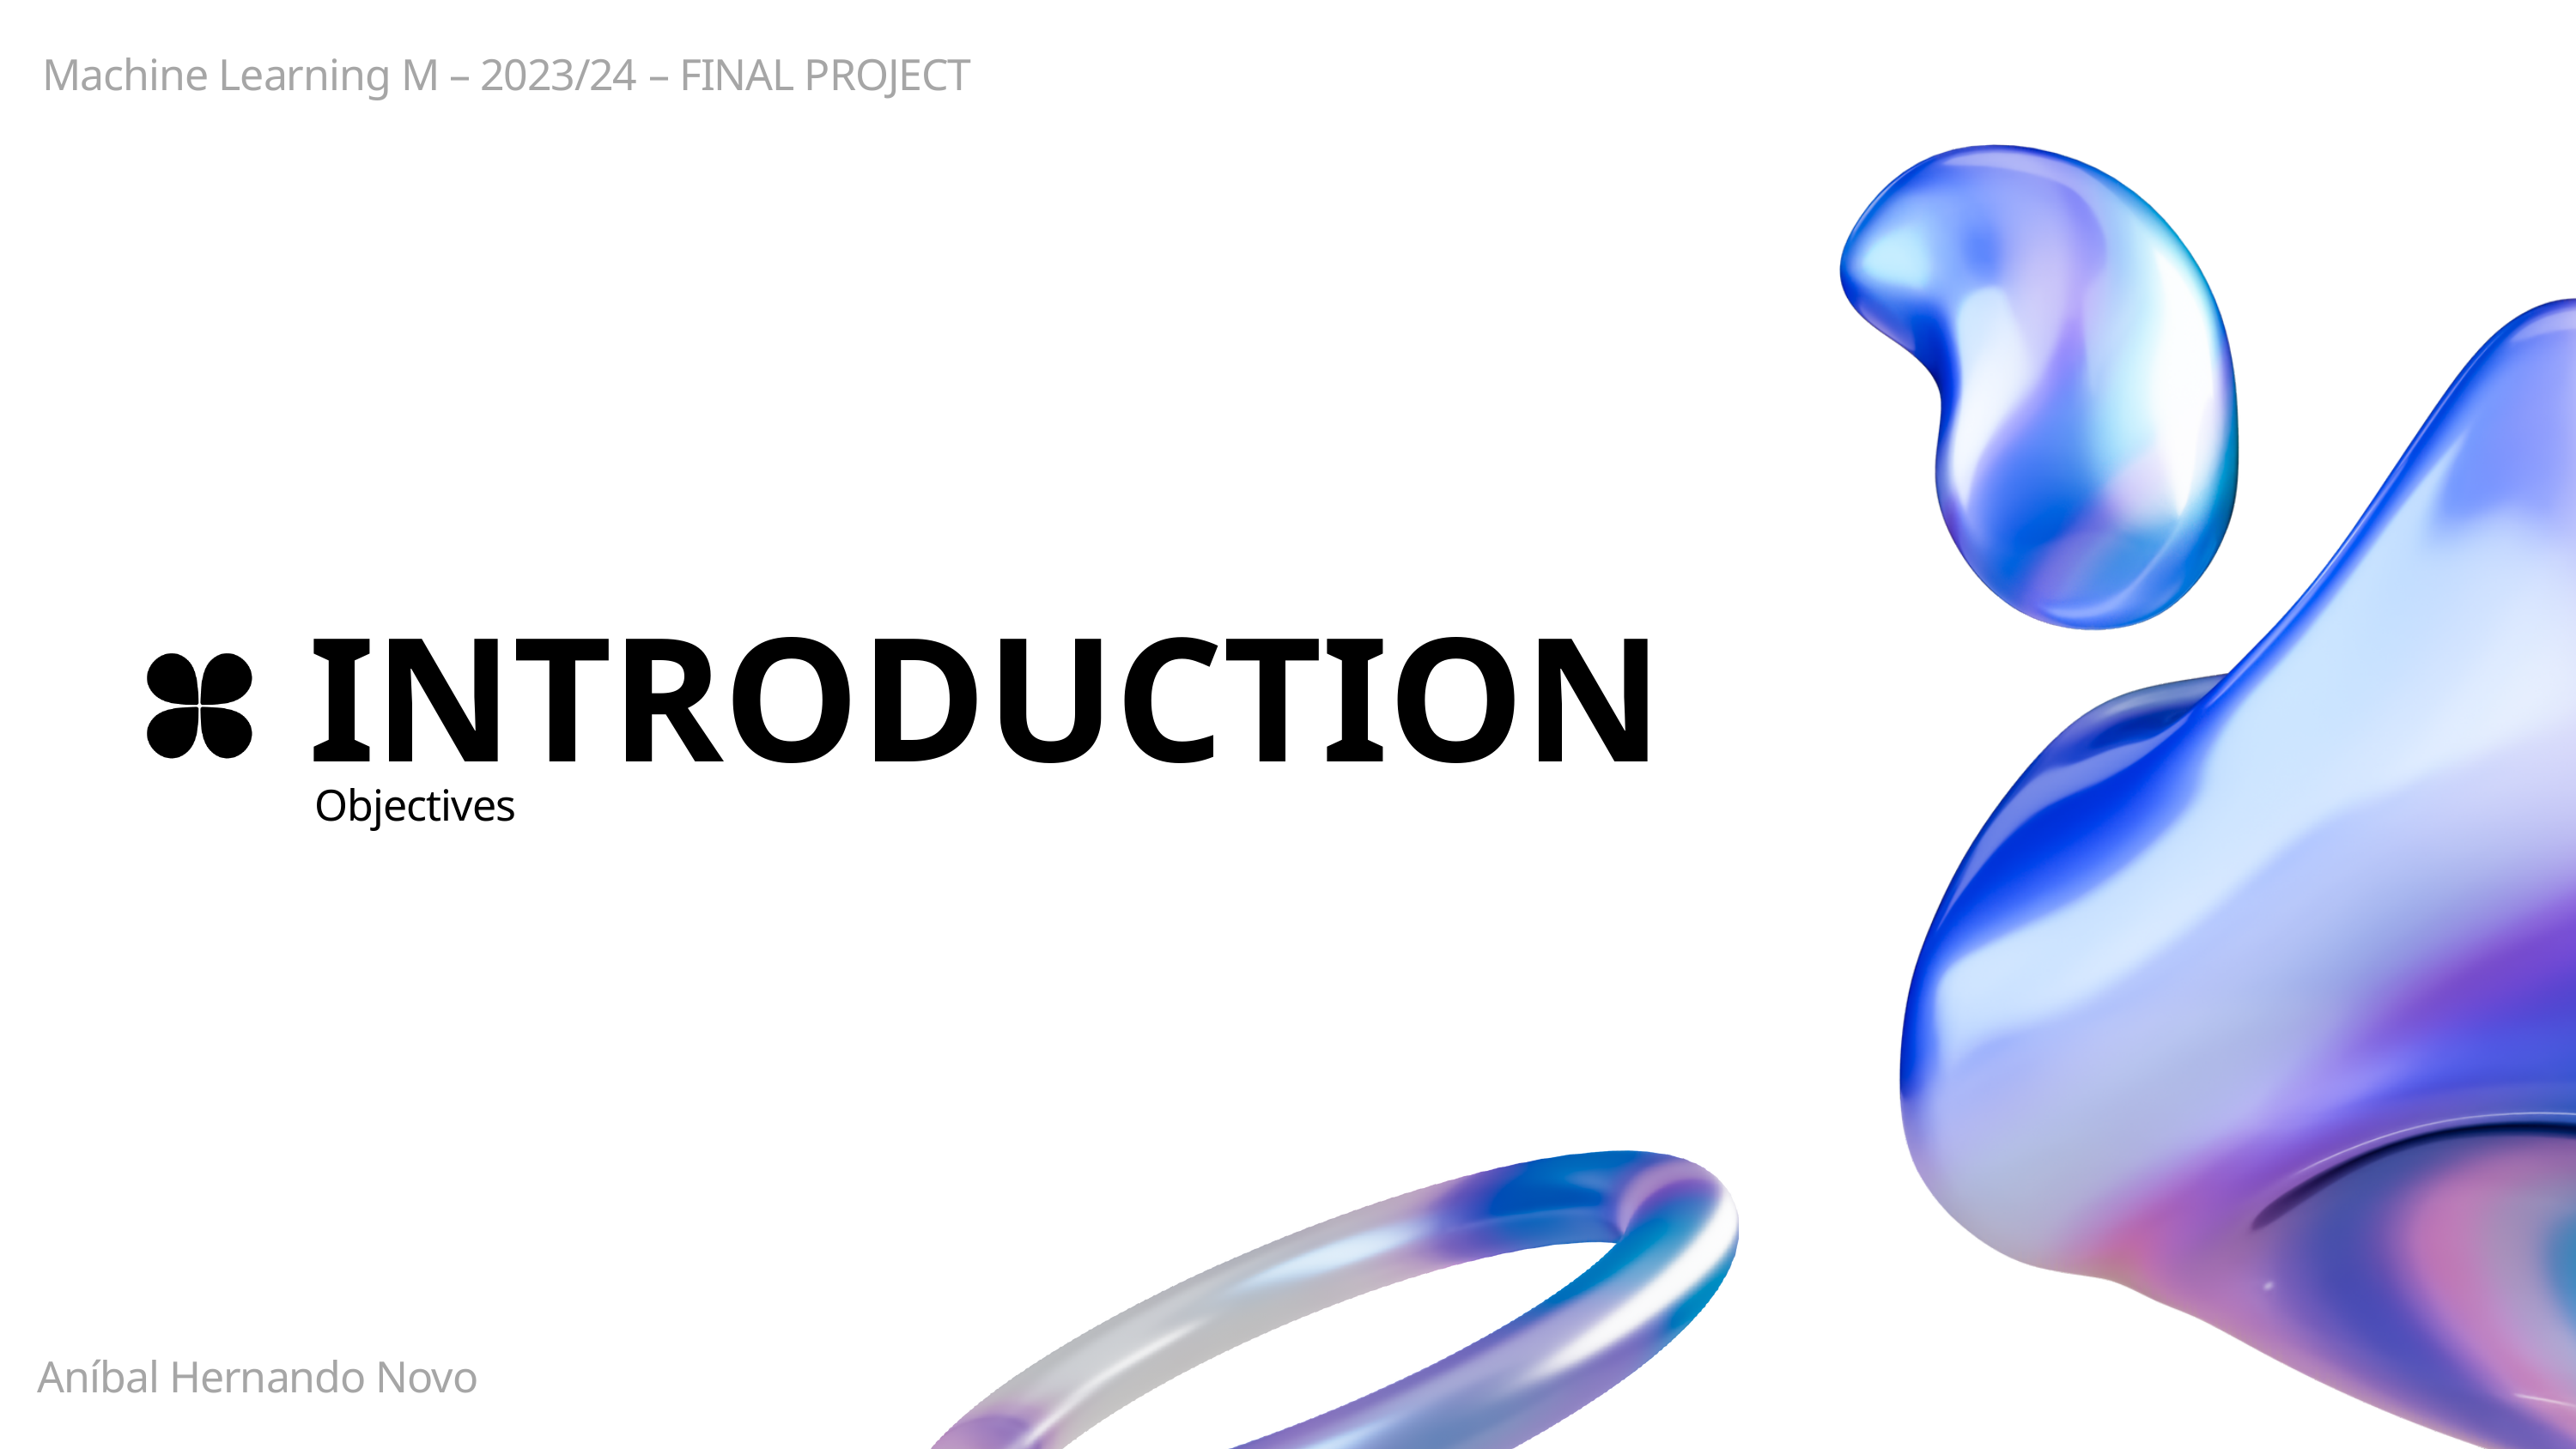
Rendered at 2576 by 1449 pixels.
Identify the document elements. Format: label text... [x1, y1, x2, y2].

text_box Aníbal Hernando Novo [37, 1349, 2081, 1402]
text_box [131, 638, 267, 773]
text_box Machine Learning M – 2023/24 – FINAL PROJECT [42, 46, 2086, 100]
text_box [897, 1150, 1740, 1349]
text_box INTRODUCTION [308, 646, 1814, 797]
text_box [1839, 144, 2576, 1449]
text_box [897, 1402, 1740, 1449]
text_box Objectives [314, 773, 1792, 886]
